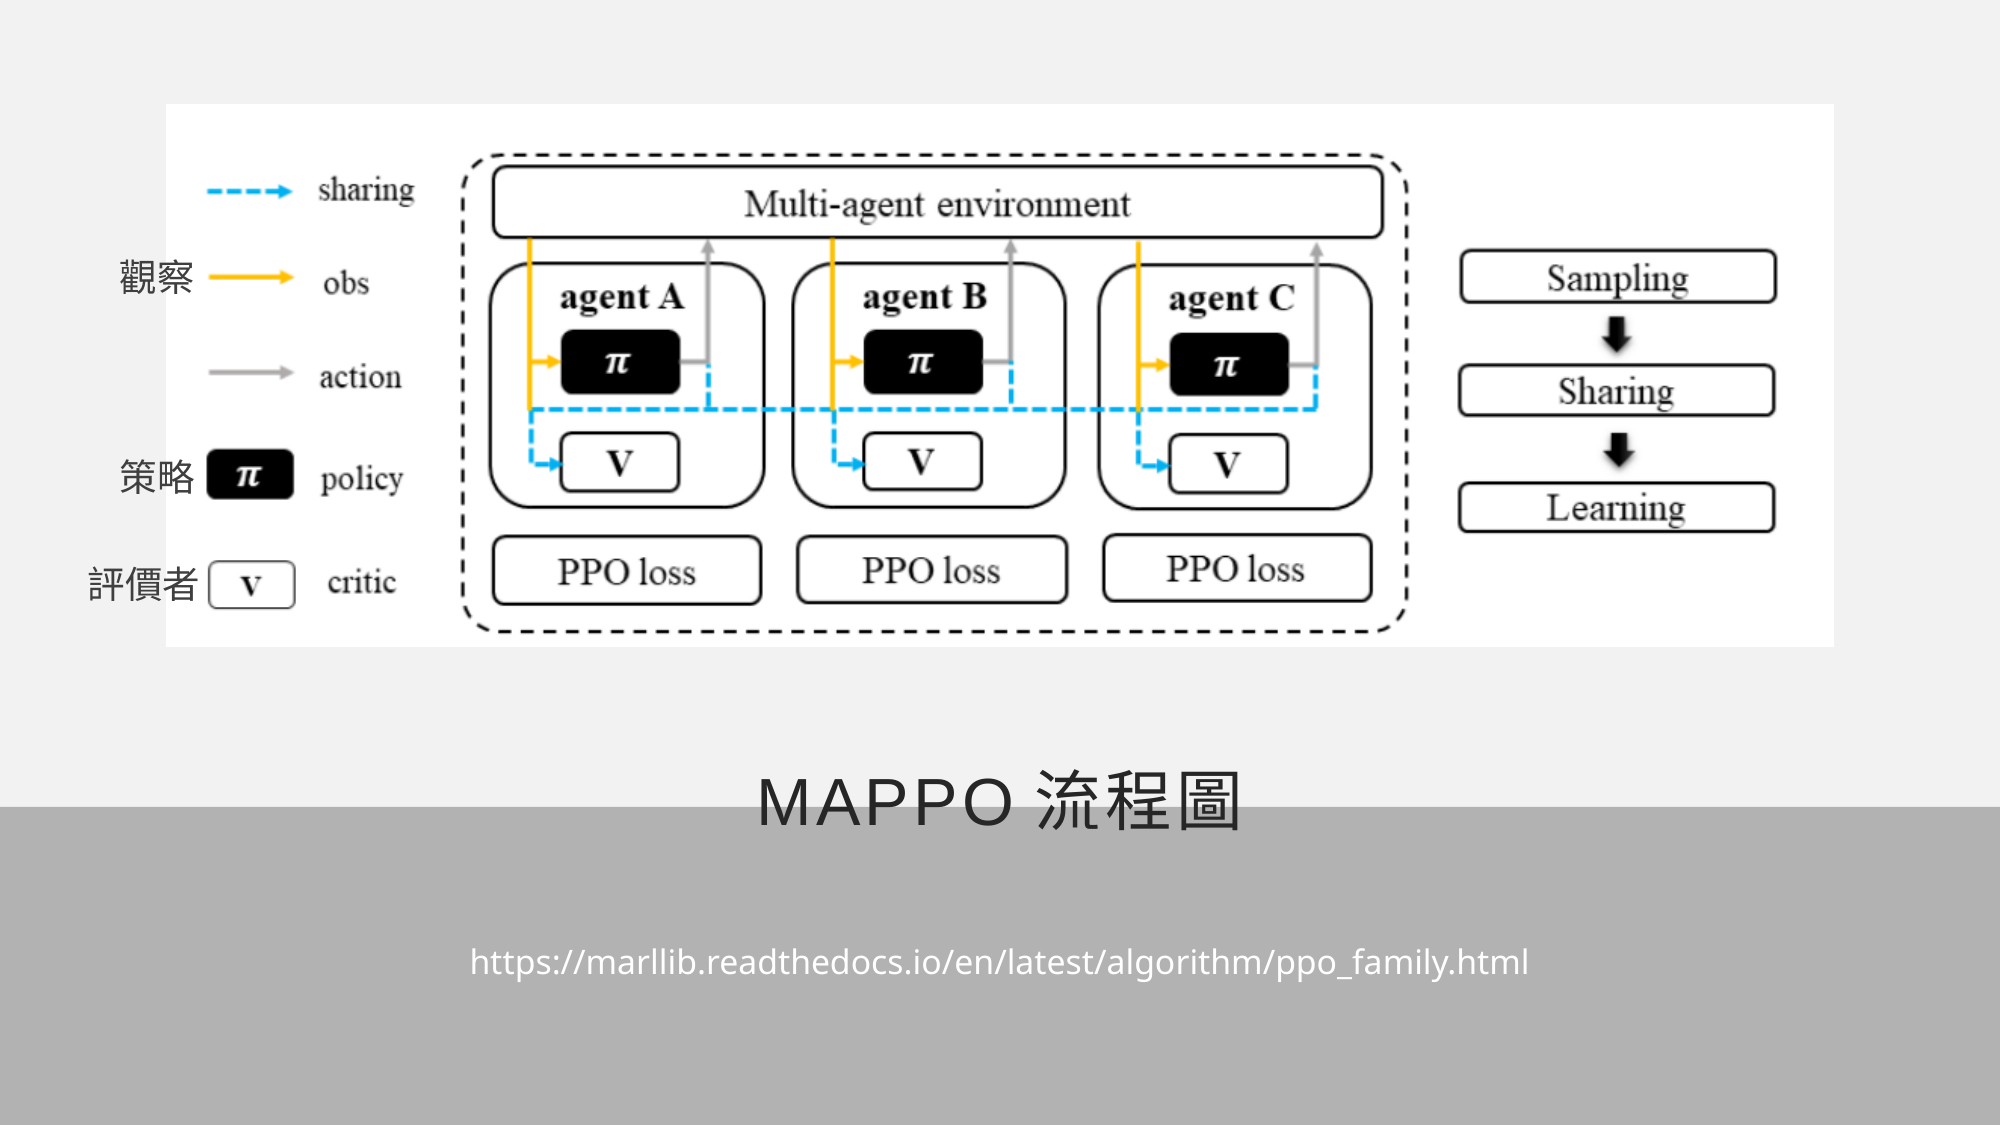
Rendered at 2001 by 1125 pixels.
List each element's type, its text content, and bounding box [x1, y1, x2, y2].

text_box 觀察 [104, 246, 166, 306]
text_box https://marllib.readthedocs.io/en/latest/algorithm/ppo_family.html [442, 933, 1558, 1022]
text_box 評價者 [73, 553, 166, 613]
text_box 策略 [104, 446, 166, 507]
text_box [0, 0, 2000, 806]
text_box MAPPO流程圖 [262, 700, 1738, 908]
picture [166, 104, 1834, 647]
text_box [0, 806, 2000, 1125]
